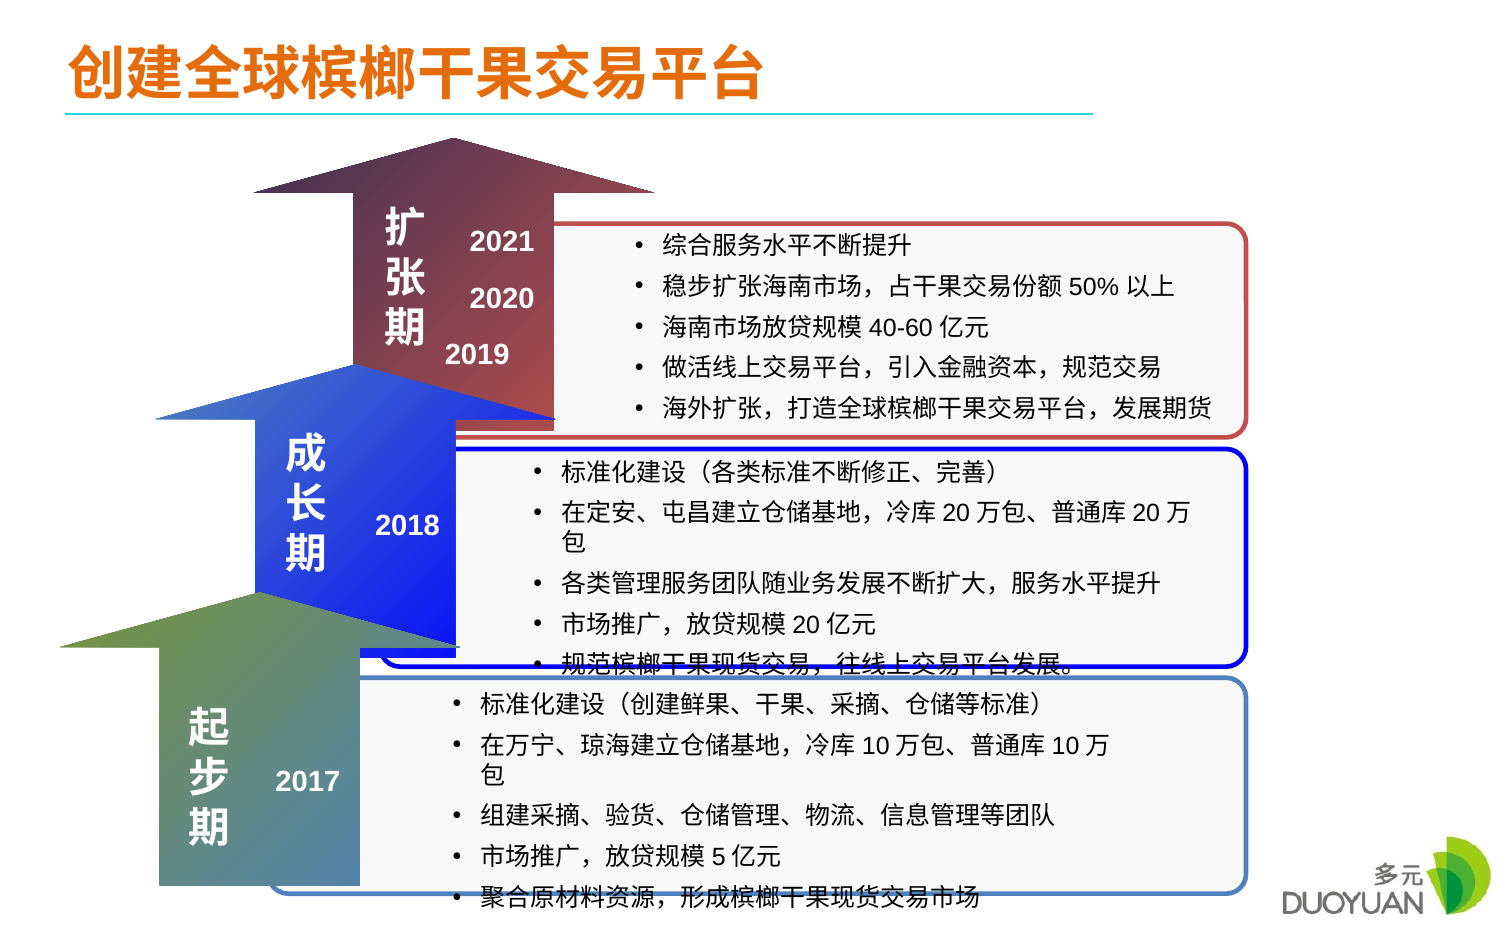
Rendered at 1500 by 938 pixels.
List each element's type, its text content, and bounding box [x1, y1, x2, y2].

text_box [59, 592, 460, 886]
picture [1281, 834, 1492, 918]
text_box [383, 448, 518, 667]
text_box 综合服务水平不断提升 稳步扩张海南市场，占干果交易份额50%以上 海南市场放贷规模40-60亿元 做活线上交易平台，引入金融资本，规范交易 海外扩张，打造全球槟榔干果交易平台，发展期货 [620, 222, 1247, 430]
text_box [155, 364, 456, 645]
text_box 2017 [258, 747, 364, 847]
text_box 标准化建设（各类标准不断修正、完善） 在定安、屯昌建立仓储基地，冷库20万包、普通库20万包 各类管理服务团队随业务发展不断扩大，服务水平提升 市场推广，放贷规模20亿元 规范槟榔干果现货交易，往线上交易平台发展。 [518, 448, 1211, 687]
text_box [456, 420, 554, 431]
text_box 标准化建设（创建鲜果、干果、采摘、仓储等标准） 在万宁、琼海建立仓储基地，冷库10万包、普通库10万包 组建采摘、验货、仓储管理、物流、信息管理等团队 市场推广，放贷规模5亿元 聚合原材料资源，形成槟榔干果现货交易市场 [437, 681, 1131, 919]
text_box [1211, 448, 1247, 667]
text_box [456, 223, 1242, 438]
text_box [360, 648, 456, 658]
text_box [272, 677, 518, 894]
text_box 创建全球槟榔干果交易平台 [53, 28, 1093, 114]
text_box 2018 [359, 492, 455, 591]
text_box [1131, 677, 1247, 894]
text_box 扩张期 [369, 193, 429, 358]
text_box 成长期 [271, 419, 331, 584]
text_box 2021 2020 2019 [424, 208, 550, 420]
text_box [253, 138, 654, 418]
text_box 起步期 [174, 693, 234, 859]
